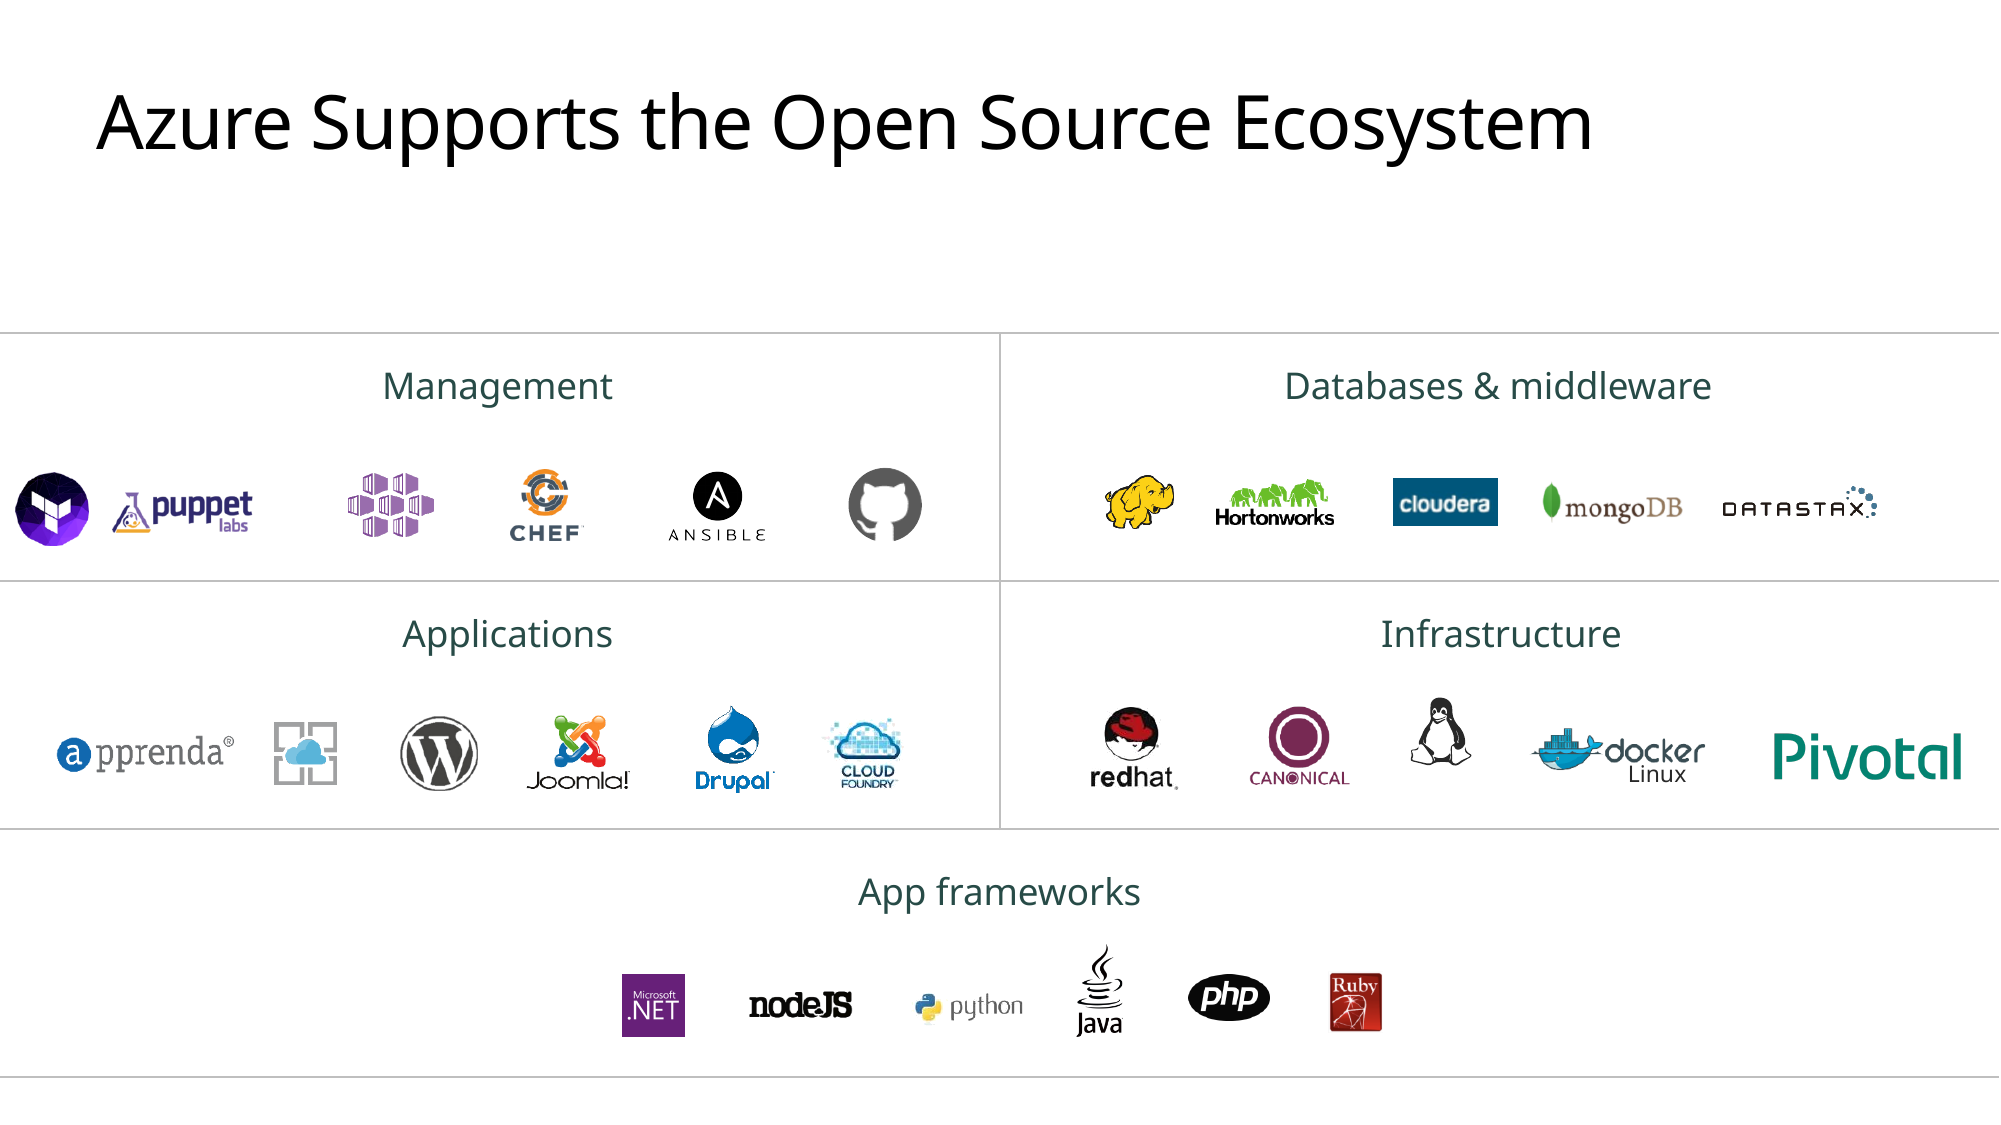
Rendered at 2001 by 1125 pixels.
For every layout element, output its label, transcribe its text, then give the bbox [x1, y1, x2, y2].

title Azure Supports the Open Source Ecosystem [96, 75, 1904, 257]
picture [1774, 733, 1961, 780]
picture [15, 472, 89, 546]
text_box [0, 332, 2000, 1077]
